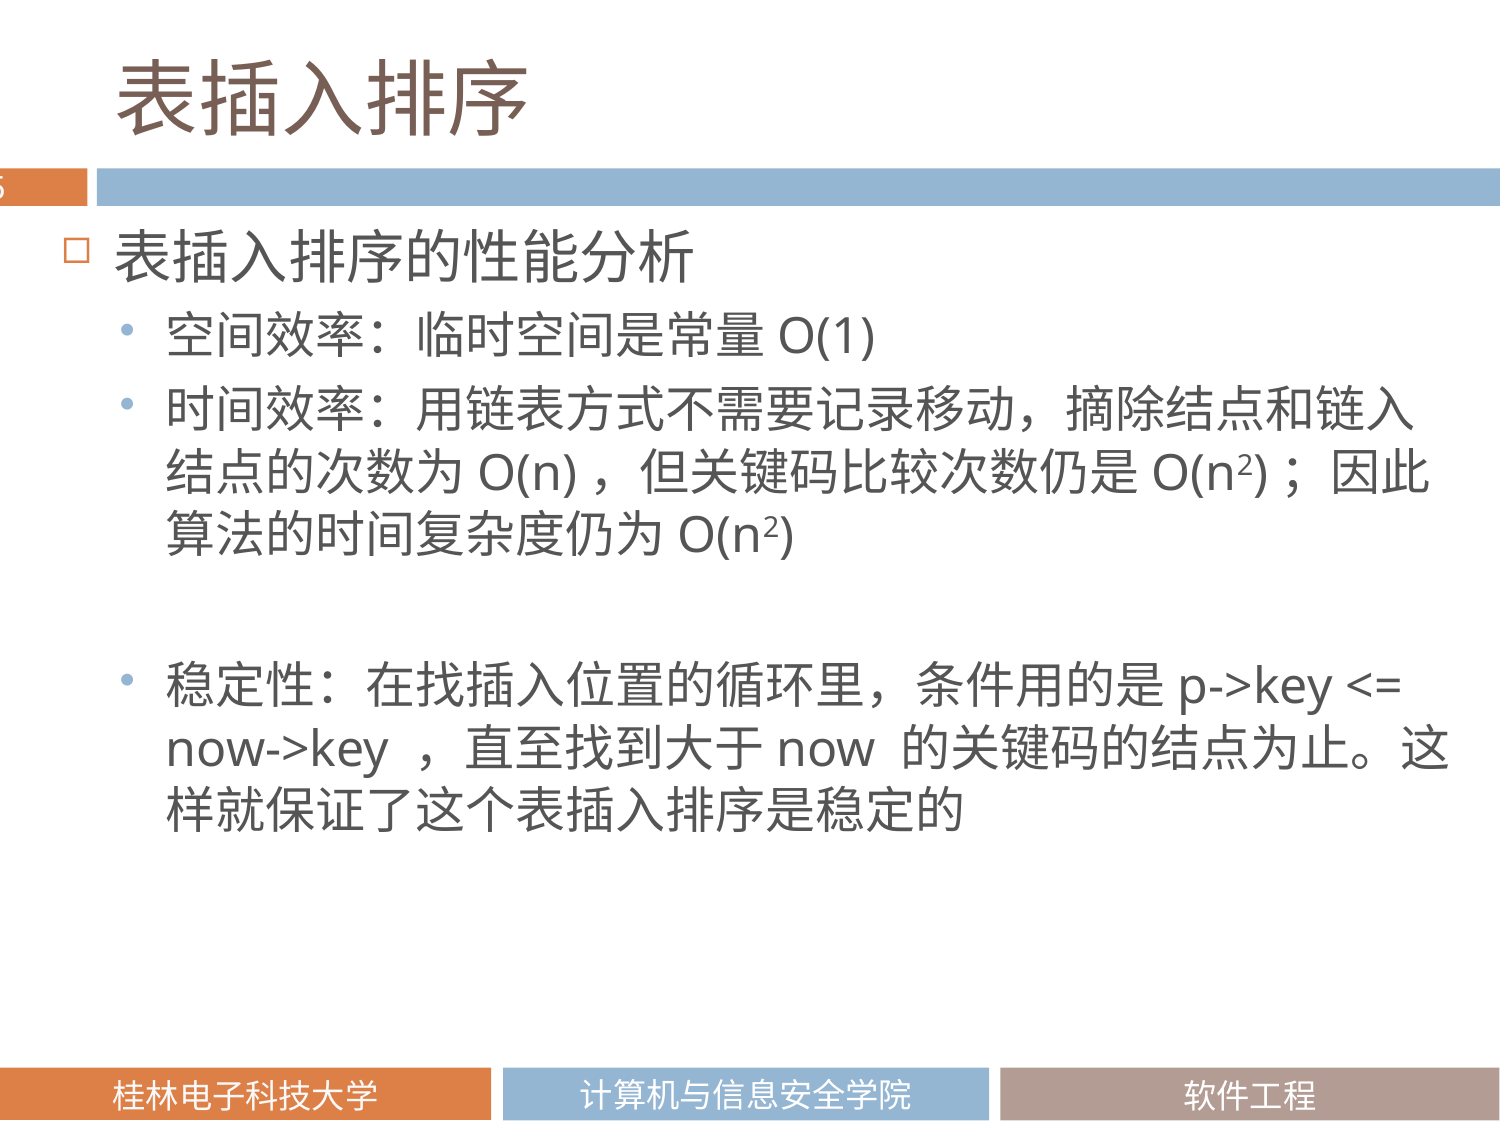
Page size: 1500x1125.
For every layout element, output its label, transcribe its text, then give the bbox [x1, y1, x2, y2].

list 表插入排序的性能分析 空间效率：临时空间是常量O(1) 时间效率：用链表方式不需要记录移动，摘除结点和链入结点的次数为O(n)，但关键码比较次数仍是O(n2)；因此算法的时间复杂度仍为O(n2) 稳定性：在找插入位置的循环里，条件用的是p->key <= now->key ，直至找到大于now 的关键码的结点为止。这样就保证了这个表插入排序是稳定的 [45, 219, 1474, 1006]
title 表插入排序 [99, 37, 1438, 155]
